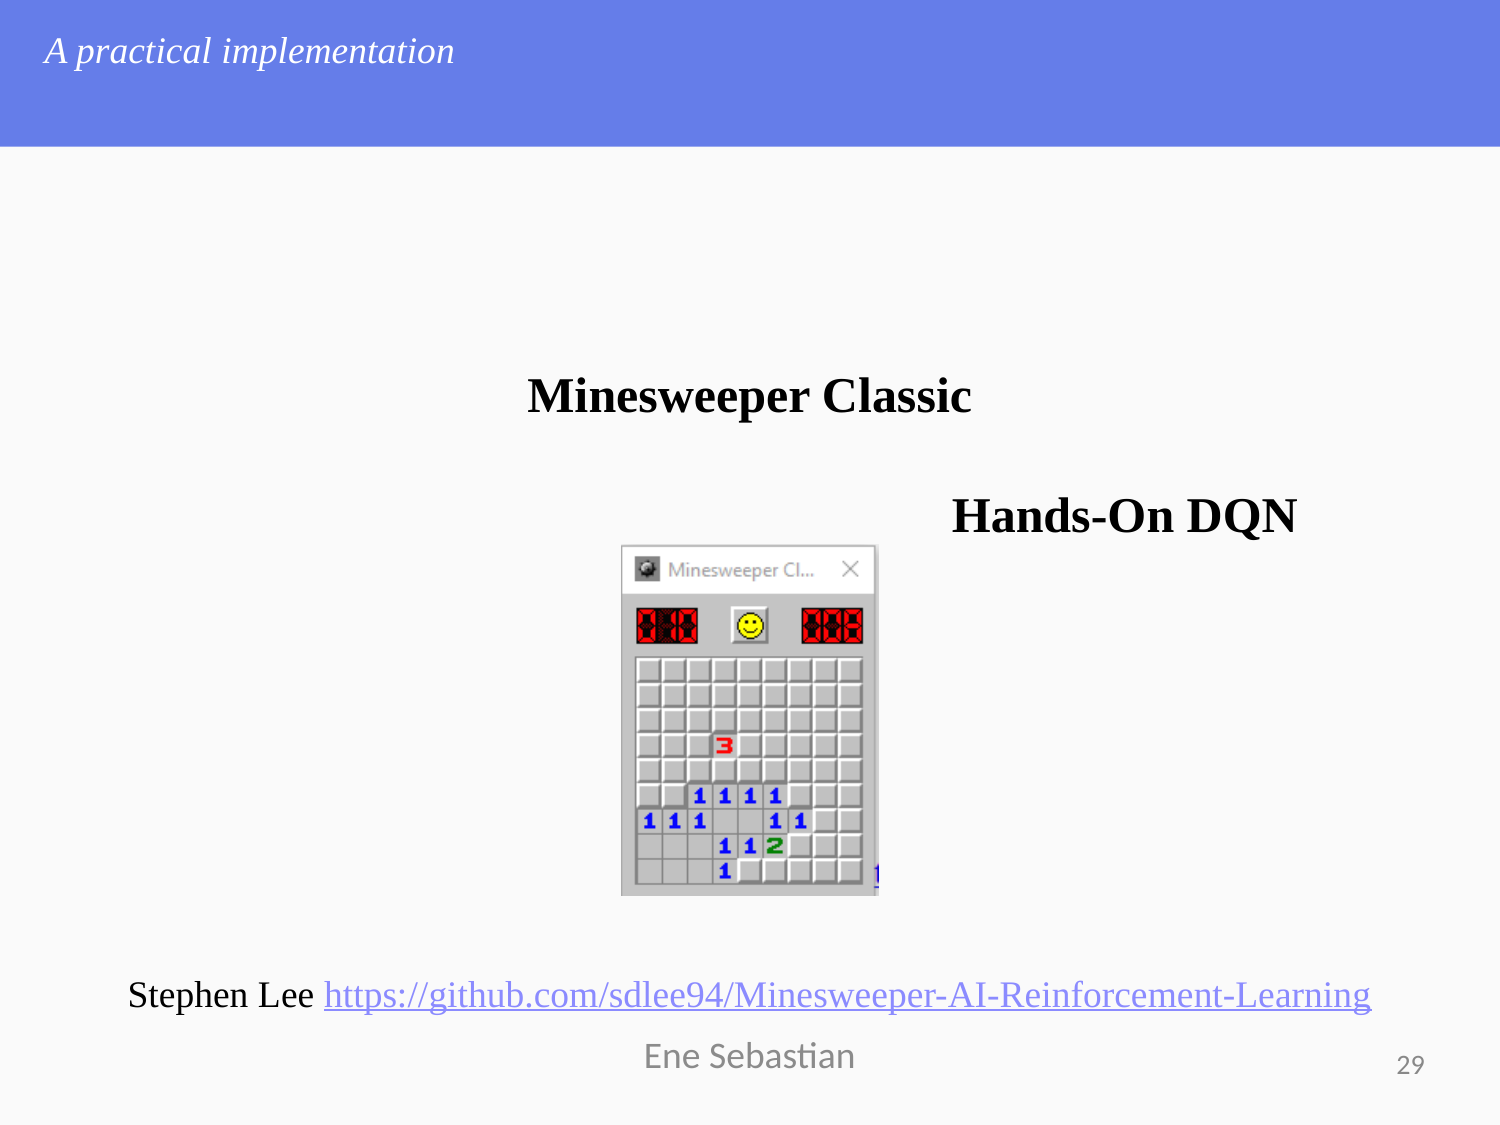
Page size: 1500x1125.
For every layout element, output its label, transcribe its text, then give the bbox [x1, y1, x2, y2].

subtitle Stephen Lee https://github.com/sdlee94/Minesweeper-AI-Reinforcement-Learning [29, 969, 1471, 1015]
title Minesweeper Classic Hands-On DQN [112, 362, 1388, 545]
picture [621, 544, 879, 897]
slide_number 29 [1080, 1046, 1425, 1081]
text_box Ene Sebastian [224, 1030, 1275, 1076]
text_box A practical implementation [29, 18, 780, 79]
